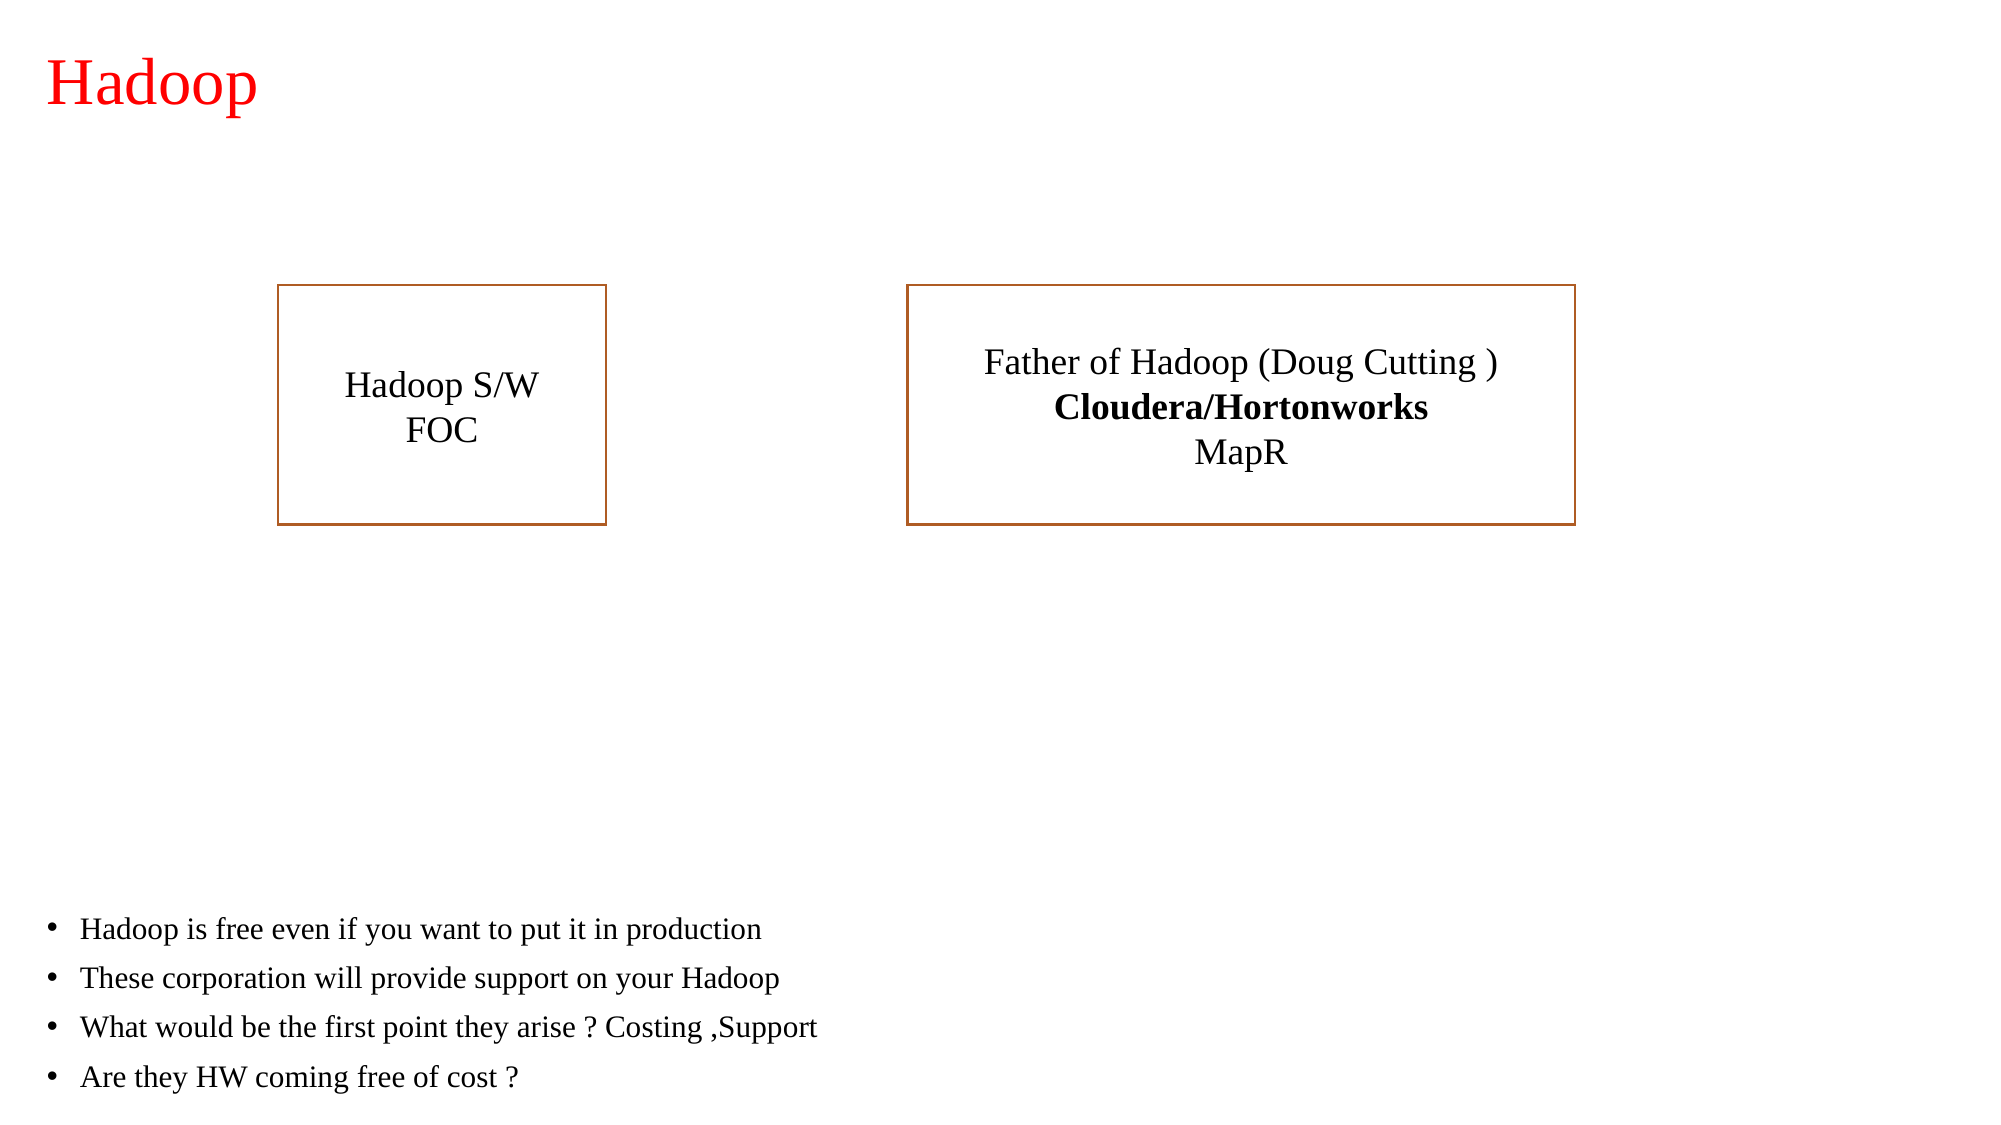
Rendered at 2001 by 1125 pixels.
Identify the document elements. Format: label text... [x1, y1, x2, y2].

list Hadoop is free even if you want to put it in production These corporation will provide support on your Hadoop What would be the first point they arise ? Costing ,Support Are they HW coming free of cost ? [31, 904, 1959, 1104]
title Hadoop [31, 21, 1959, 145]
text_box Hadoop S/W FOC [277, 284, 607, 526]
text_box Father of Hadoop (Doug Cutting ) Cloudera/Hortonworks MapR [906, 284, 1576, 526]
